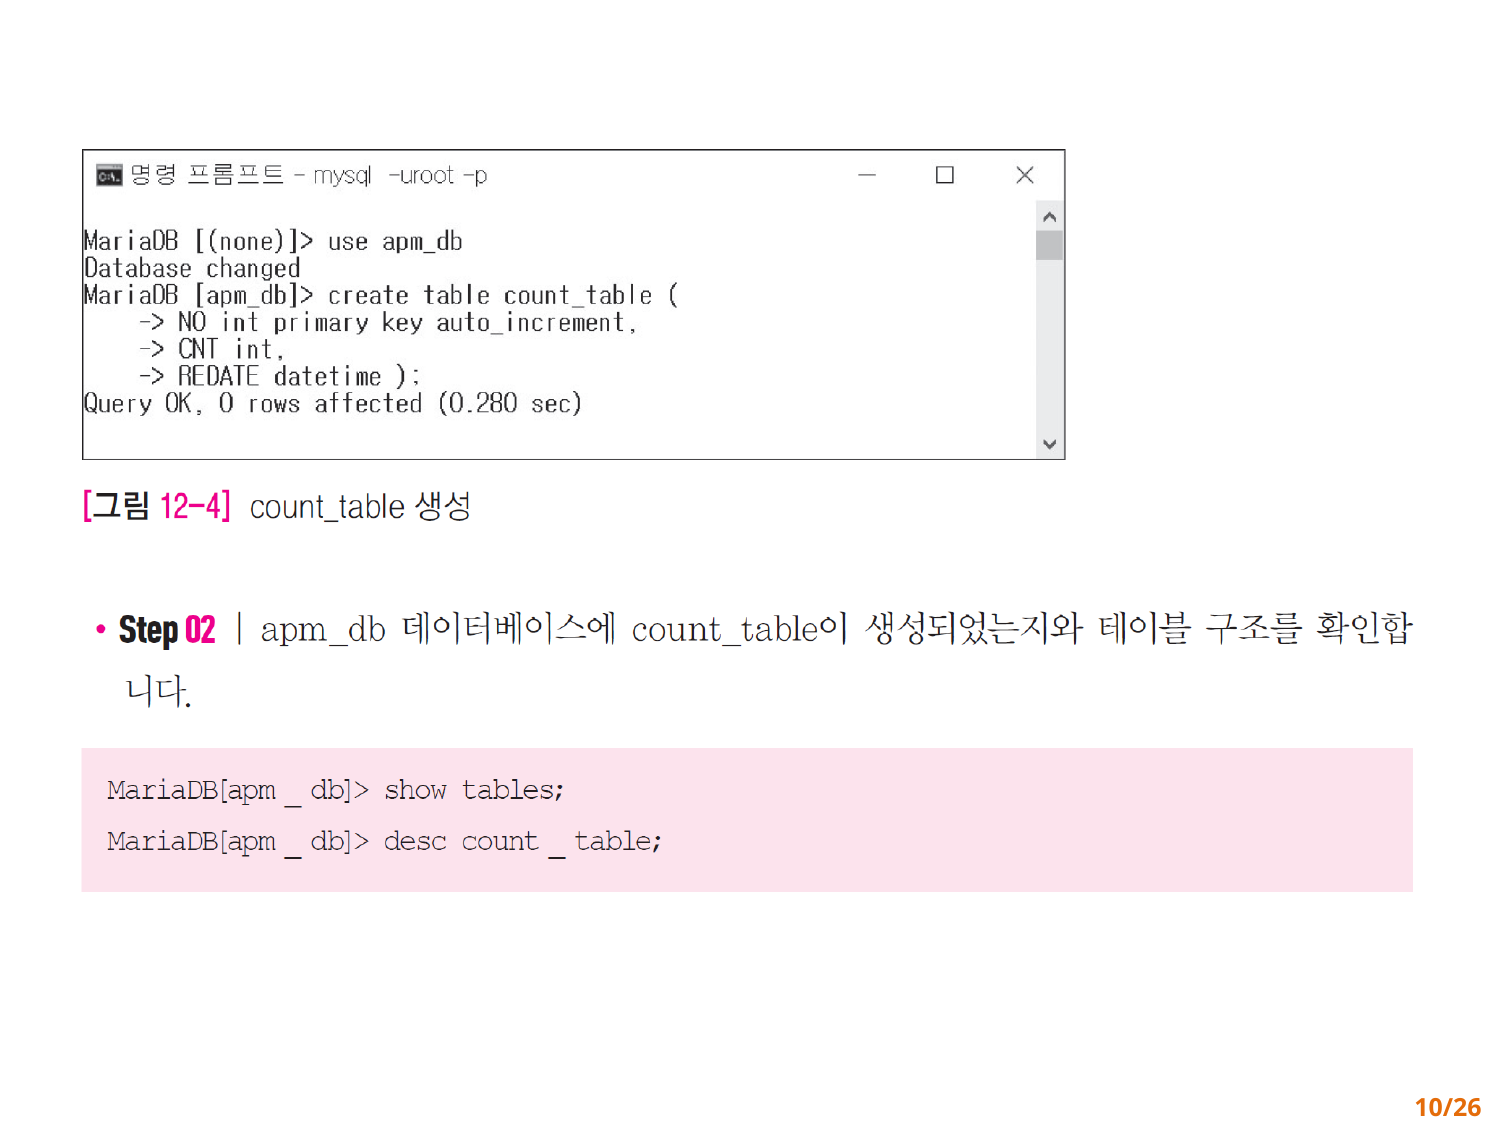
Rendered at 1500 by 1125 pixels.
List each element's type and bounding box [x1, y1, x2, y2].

picture [70, 136, 1430, 908]
